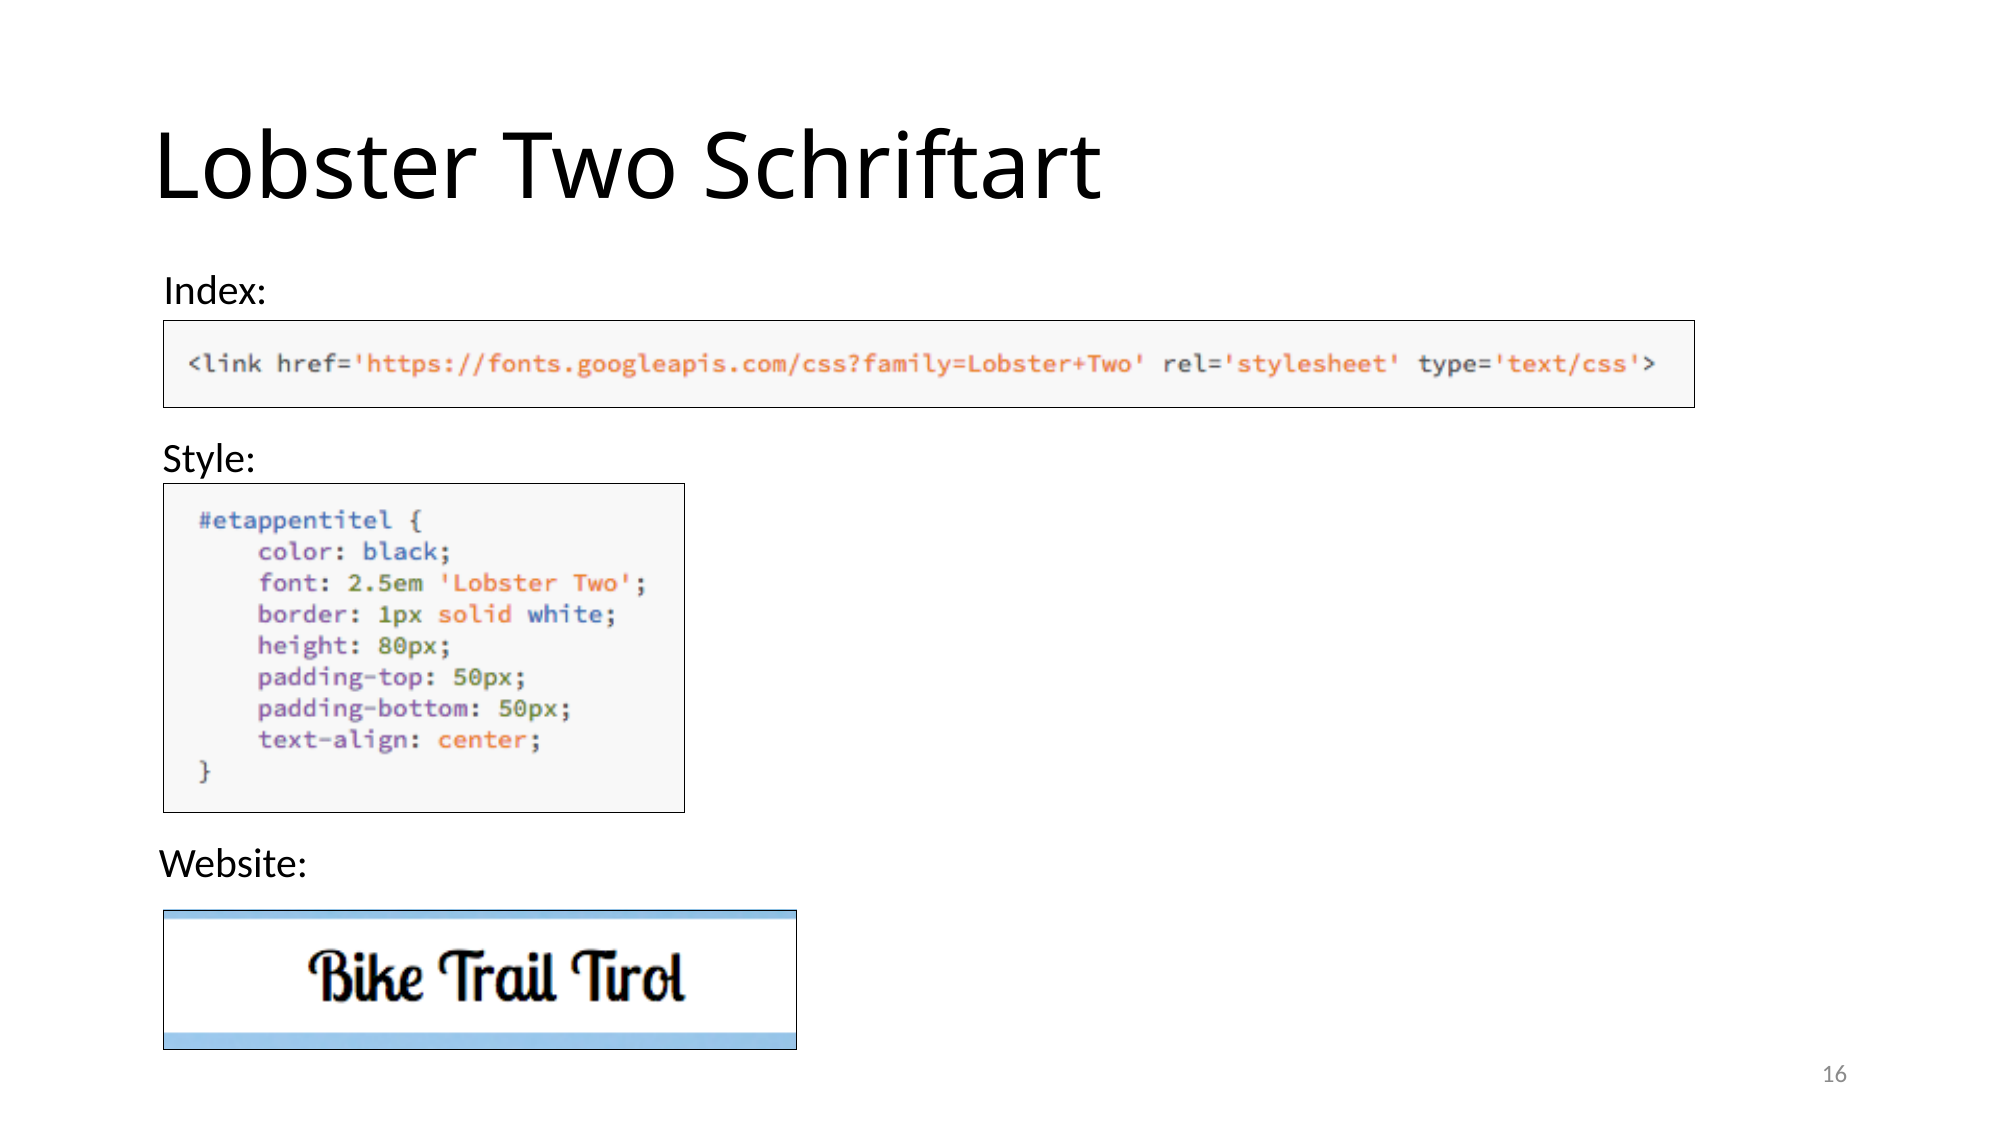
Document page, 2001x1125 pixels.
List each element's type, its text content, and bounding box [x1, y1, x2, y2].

slide_number 16 [1412, 1042, 1863, 1103]
title Lobster Two Schriftart [137, 59, 1863, 278]
picture [163, 483, 685, 813]
picture [163, 909, 797, 1050]
text_box Index: [148, 255, 283, 321]
picture [163, 320, 1695, 408]
text_box Website: [144, 828, 324, 894]
text_box Style: [147, 423, 272, 488]
